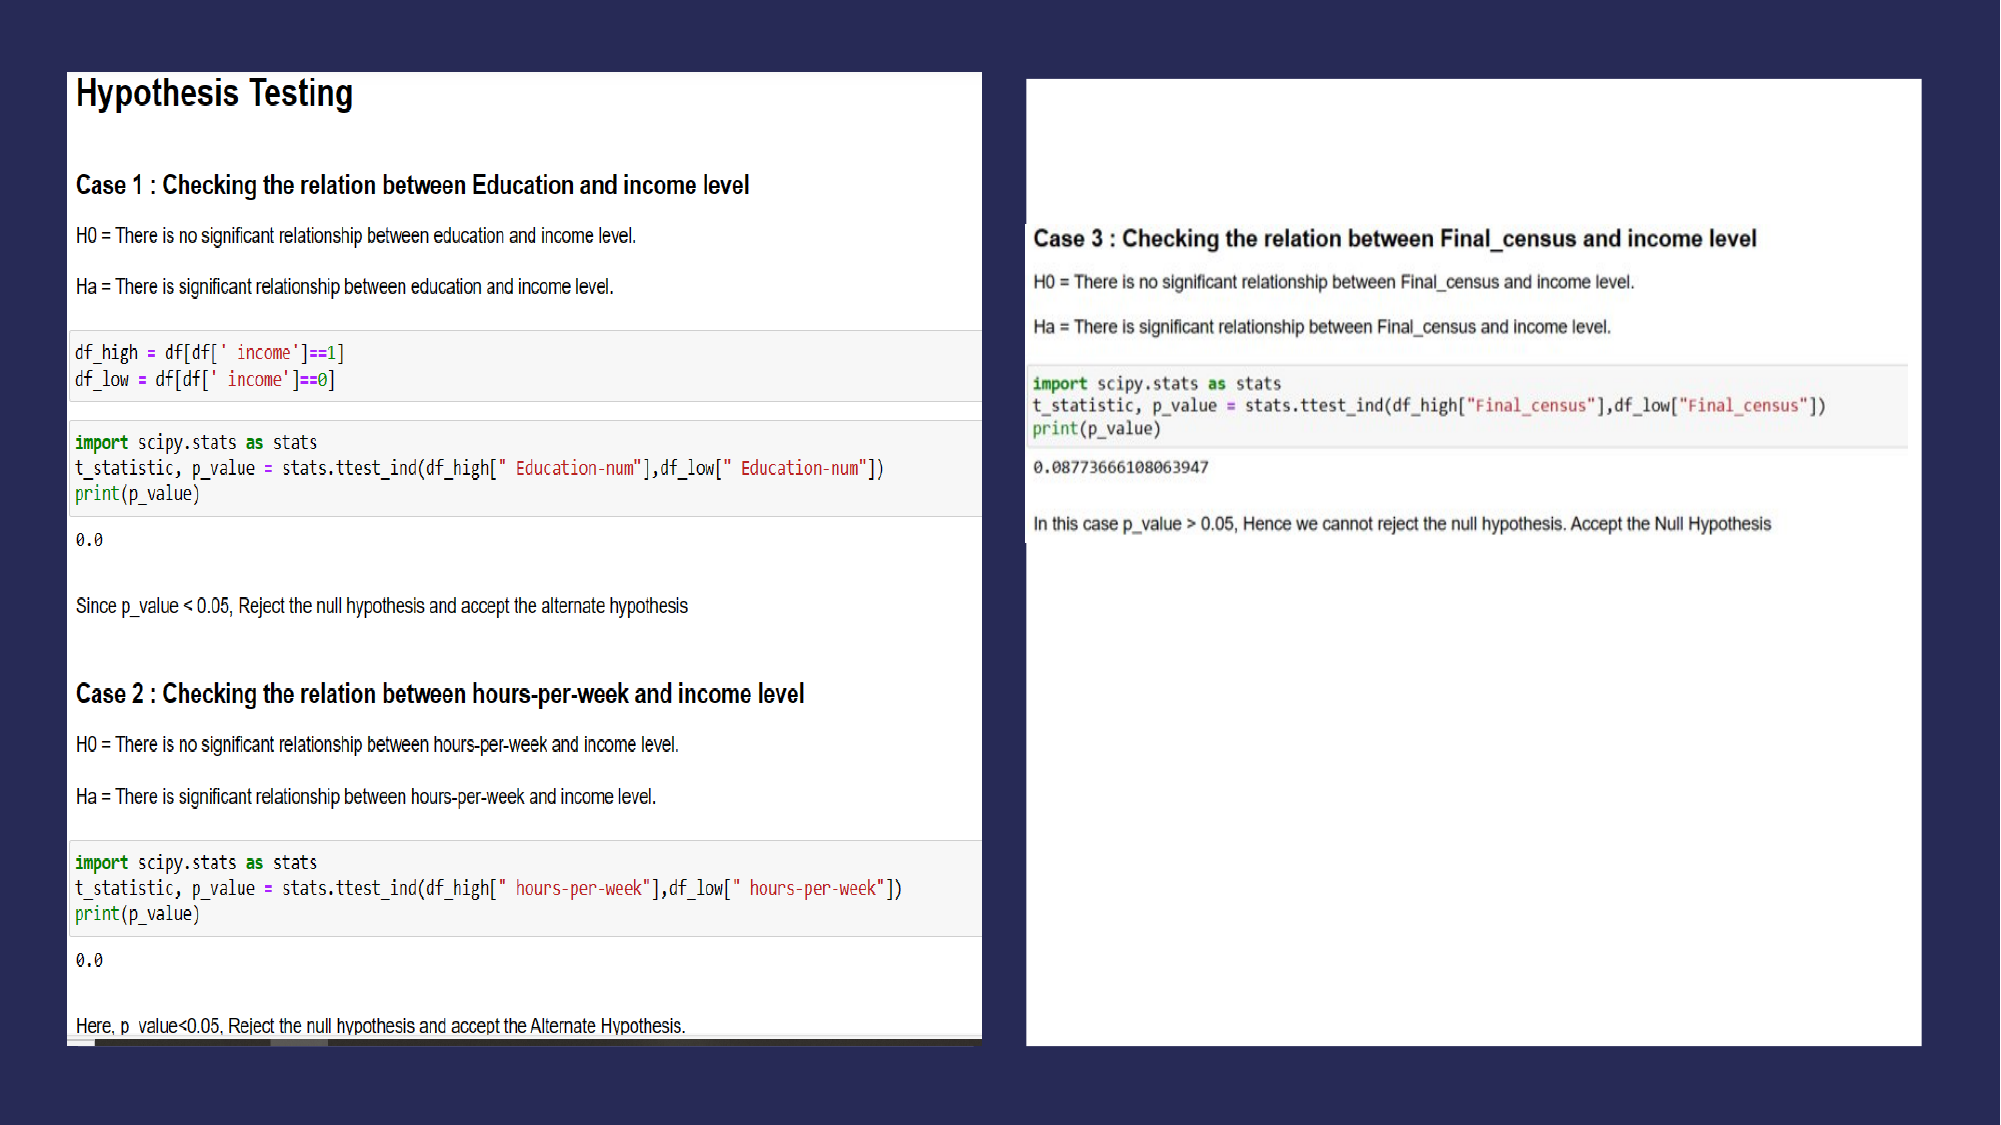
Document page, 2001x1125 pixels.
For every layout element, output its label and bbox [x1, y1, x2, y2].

text_box [0, 0, 2000, 1125]
picture [1025, 224, 1908, 543]
text_box [1025, 78, 1923, 1047]
picture [67, 72, 982, 1046]
